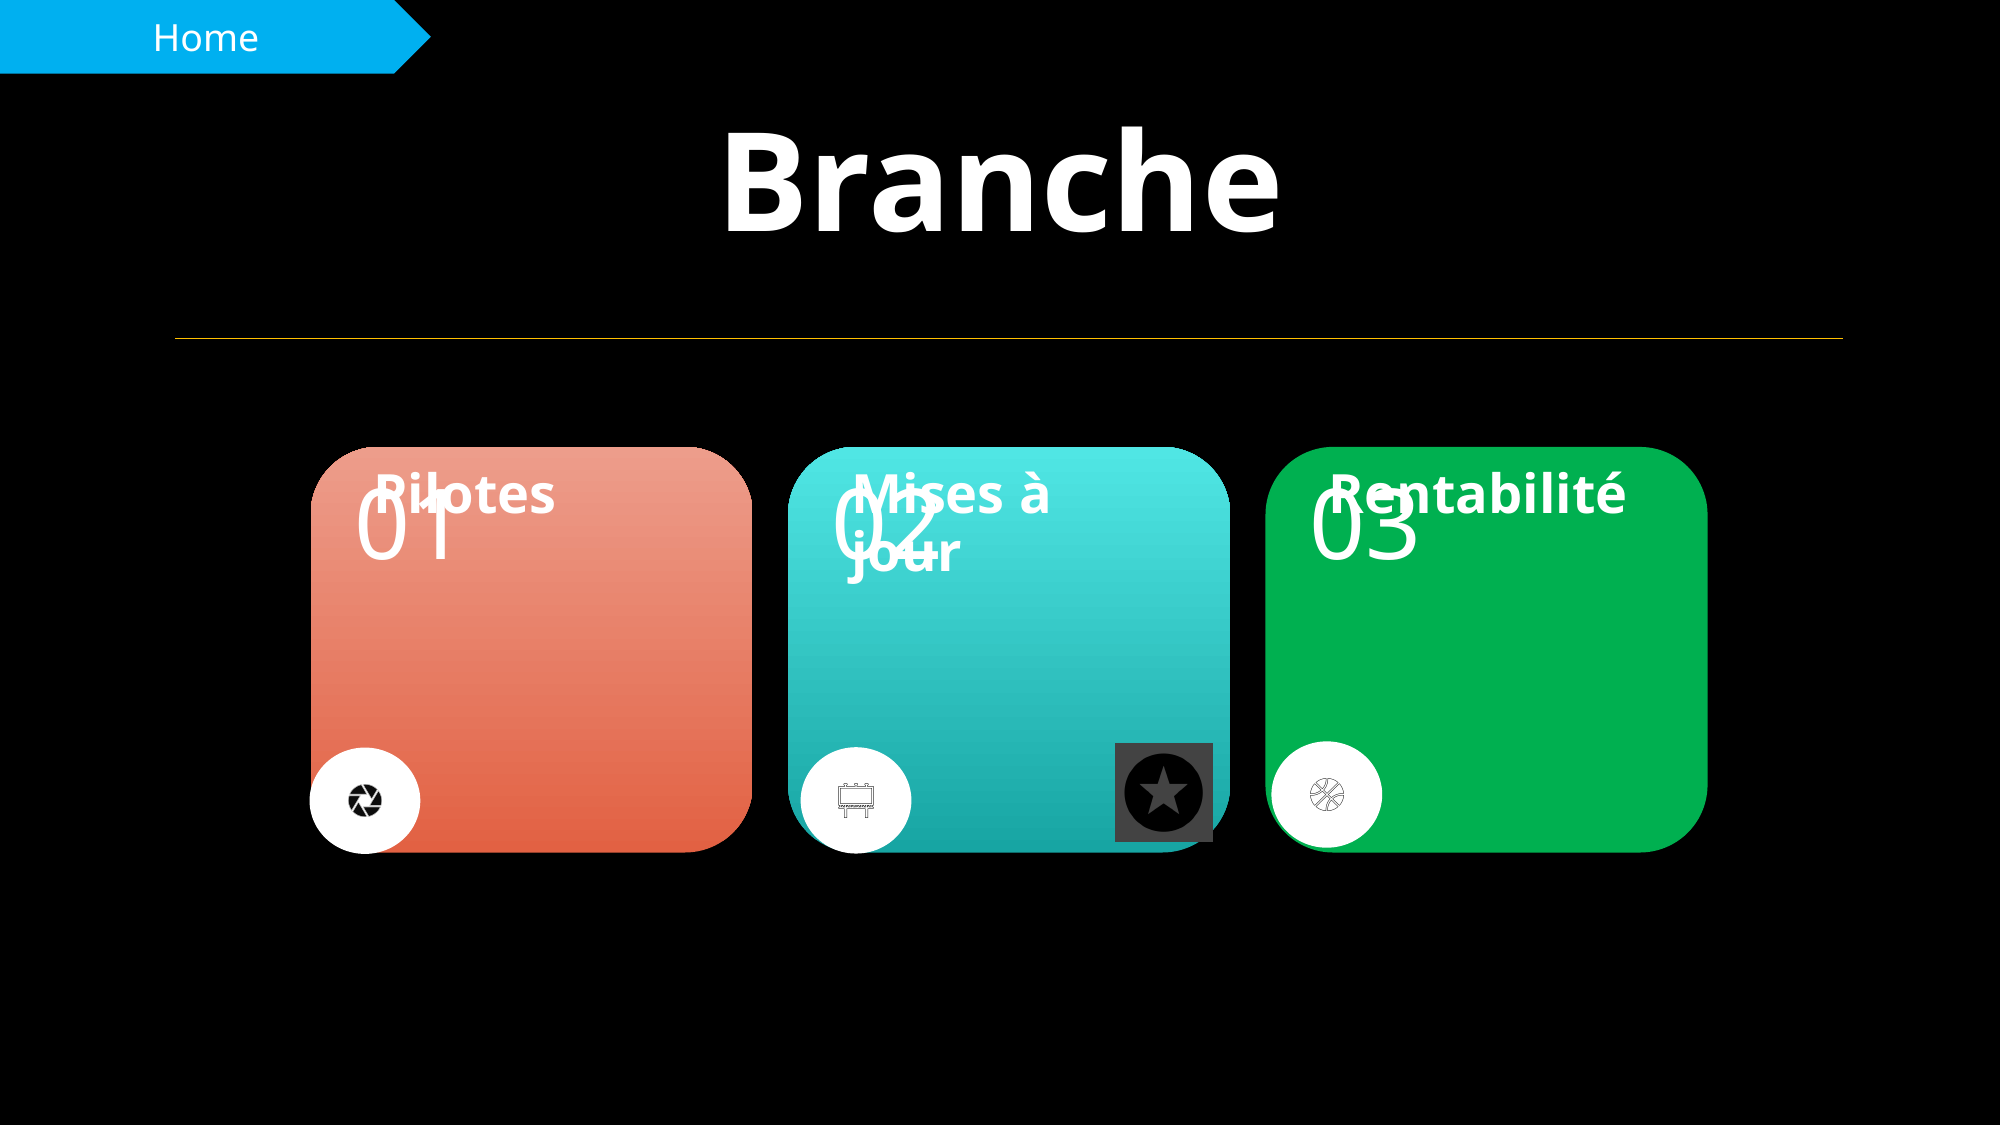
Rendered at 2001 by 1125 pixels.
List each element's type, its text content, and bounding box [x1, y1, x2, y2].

title Branche [174, 105, 1825, 331]
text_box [310, 748, 420, 853]
picture [1113, 742, 1214, 843]
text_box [1272, 742, 1382, 847]
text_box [801, 748, 911, 853]
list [310, 446, 1708, 853]
text_box Home [0, 0, 433, 75]
